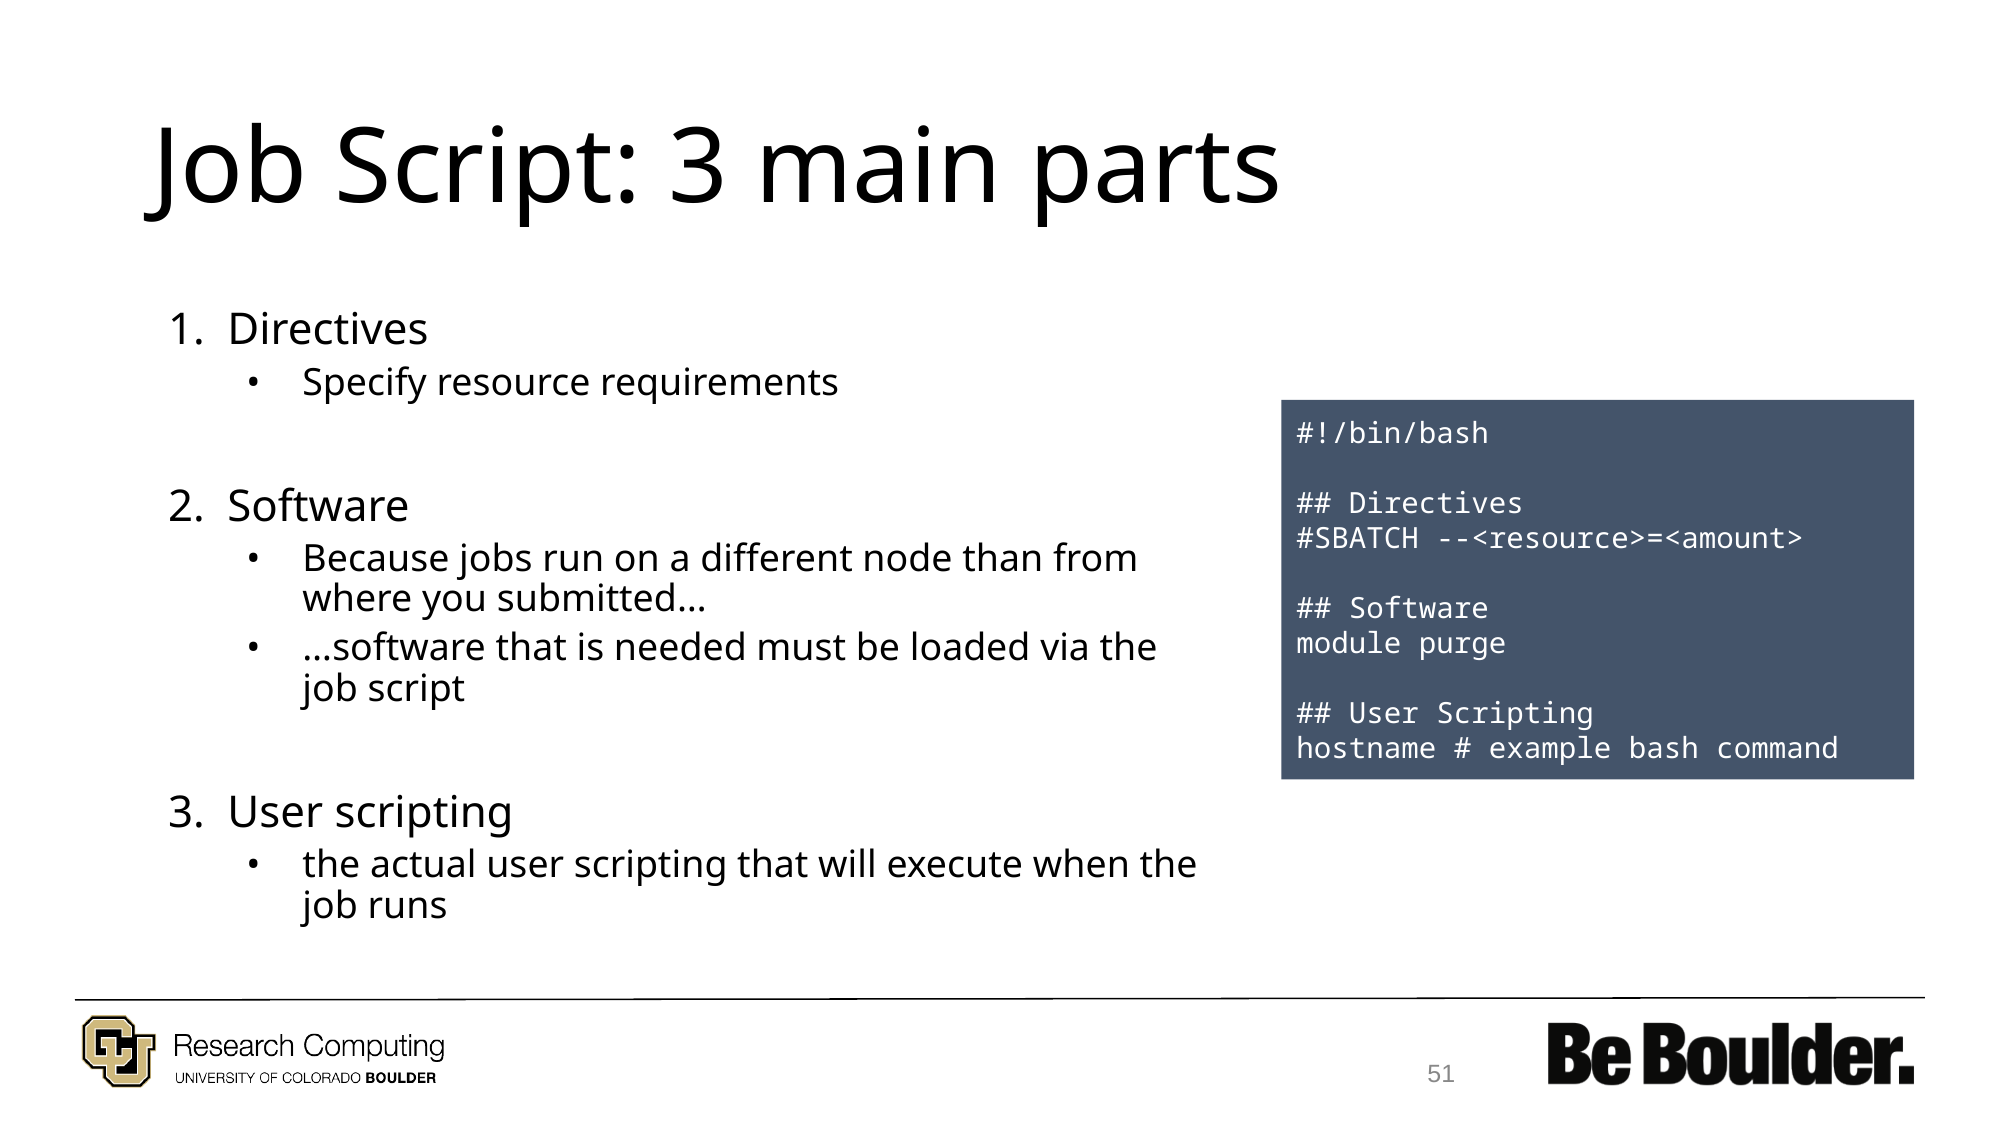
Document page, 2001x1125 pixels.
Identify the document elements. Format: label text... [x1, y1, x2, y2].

slide_number 51 [1412, 1042, 1525, 1103]
picture [1524, 1015, 1938, 1088]
text_box #!/bin/bash ## Directives #SBATCH --<resource>=<amount> ## Software module purge ## User Scripting hostname # example bash command [1281, 399, 1915, 780]
list Directives Specify resource requirements Software Because jobs run on a different node than from where you submitted… …software that is needed must be loaded via the job script User scripting the actual user scripting that will execute when the job runs [137, 299, 1221, 983]
title Job Script: 3 main parts [137, 59, 1863, 278]
picture [81, 1015, 444, 1088]
